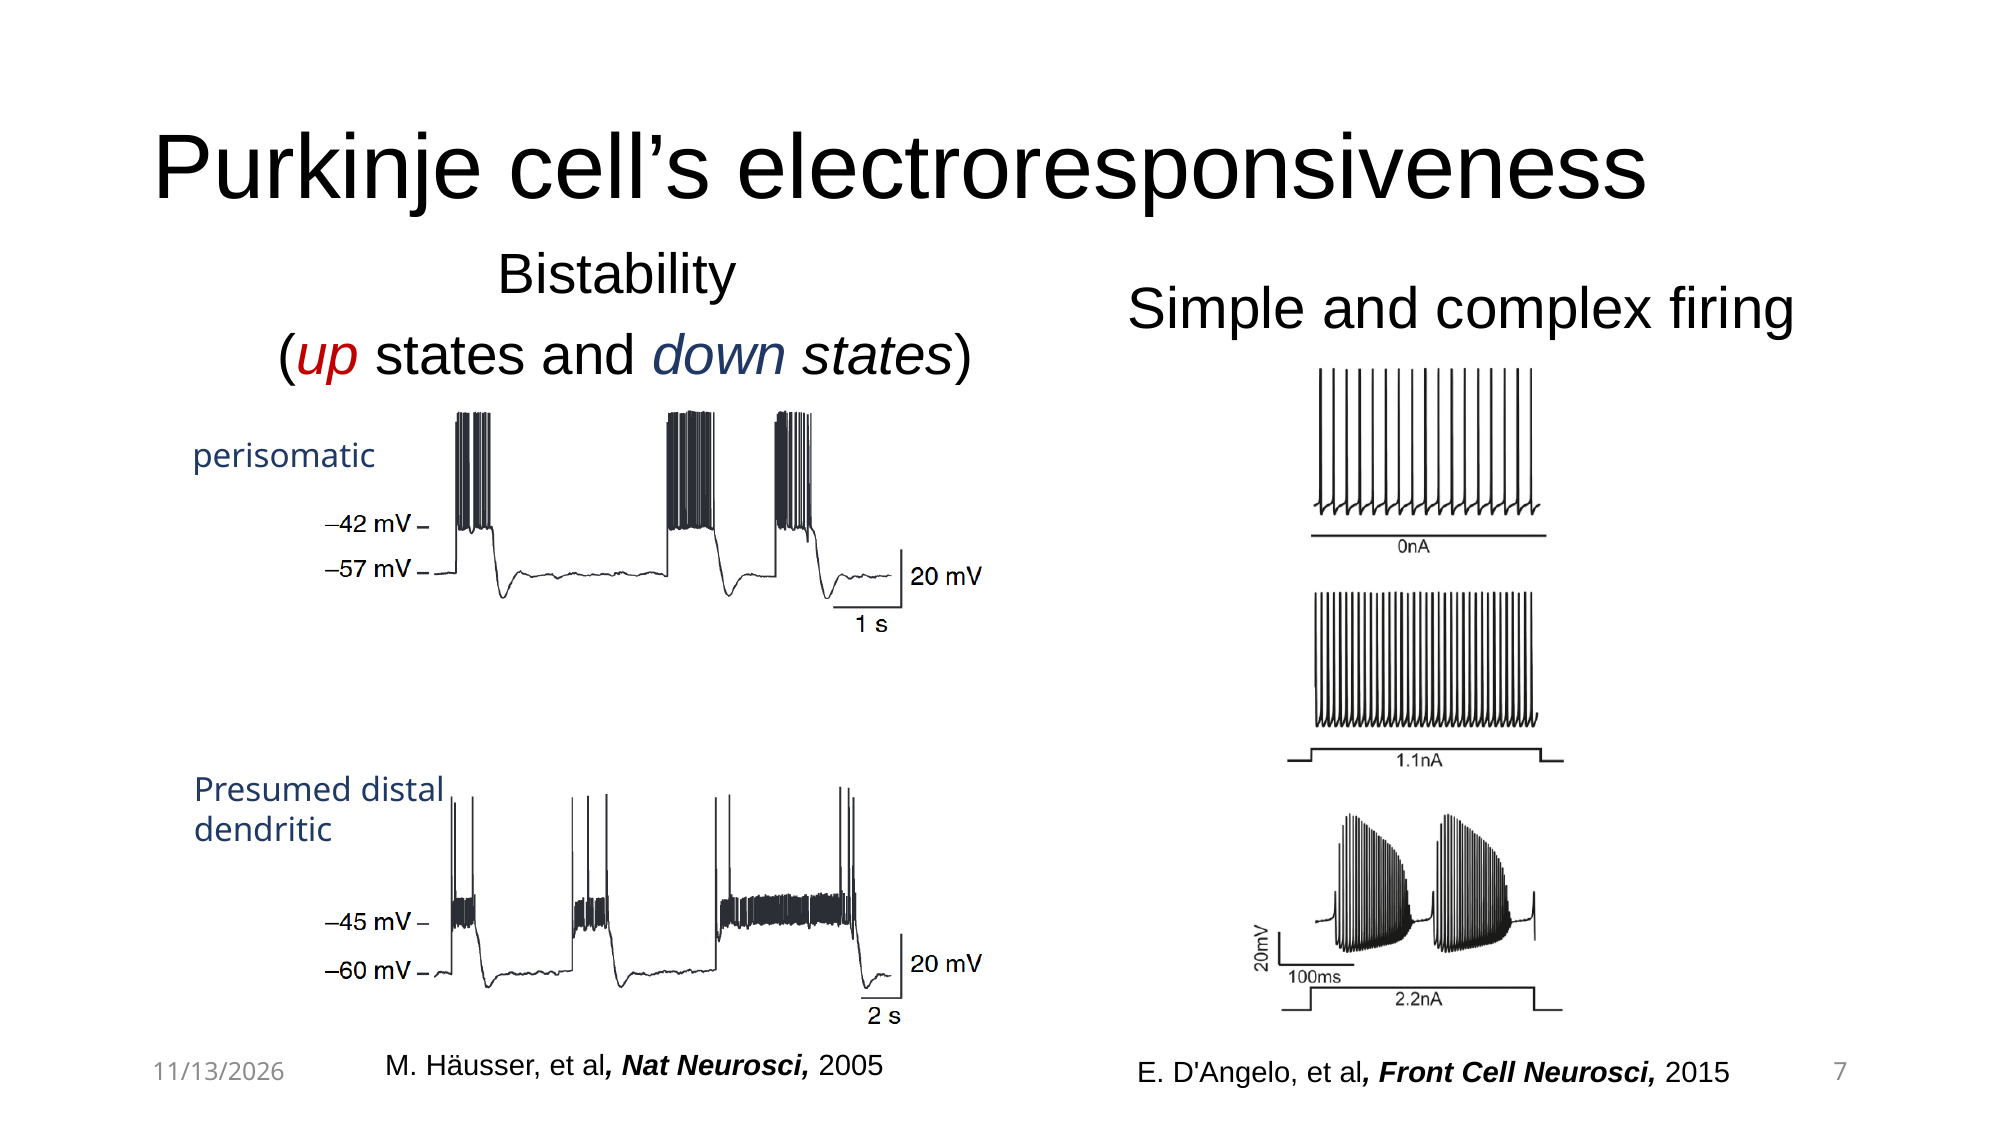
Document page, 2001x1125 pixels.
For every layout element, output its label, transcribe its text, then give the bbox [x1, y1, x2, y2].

picture [1248, 355, 1577, 1037]
text_box M. Häusser, et al, Nat Neurosci, 2005 [370, 1044, 899, 1089]
slide_number 7 [1412, 1042, 1863, 1103]
text_box E. D'Angelo, et al, Front Cell Neurosci, 2015 [1121, 1046, 1745, 1097]
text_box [231, 385, 985, 1044]
text_box perisomatic [177, 427, 231, 482]
text_box Presumed distal dendritic [178, 760, 231, 856]
title Purkinje cell’s electroresponsiveness [137, 59, 1863, 278]
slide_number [137, 1042, 588, 1103]
list Bistability (up states and down states) [156, 237, 1095, 396]
text_box Simple and complex firing [1112, 271, 2000, 430]
